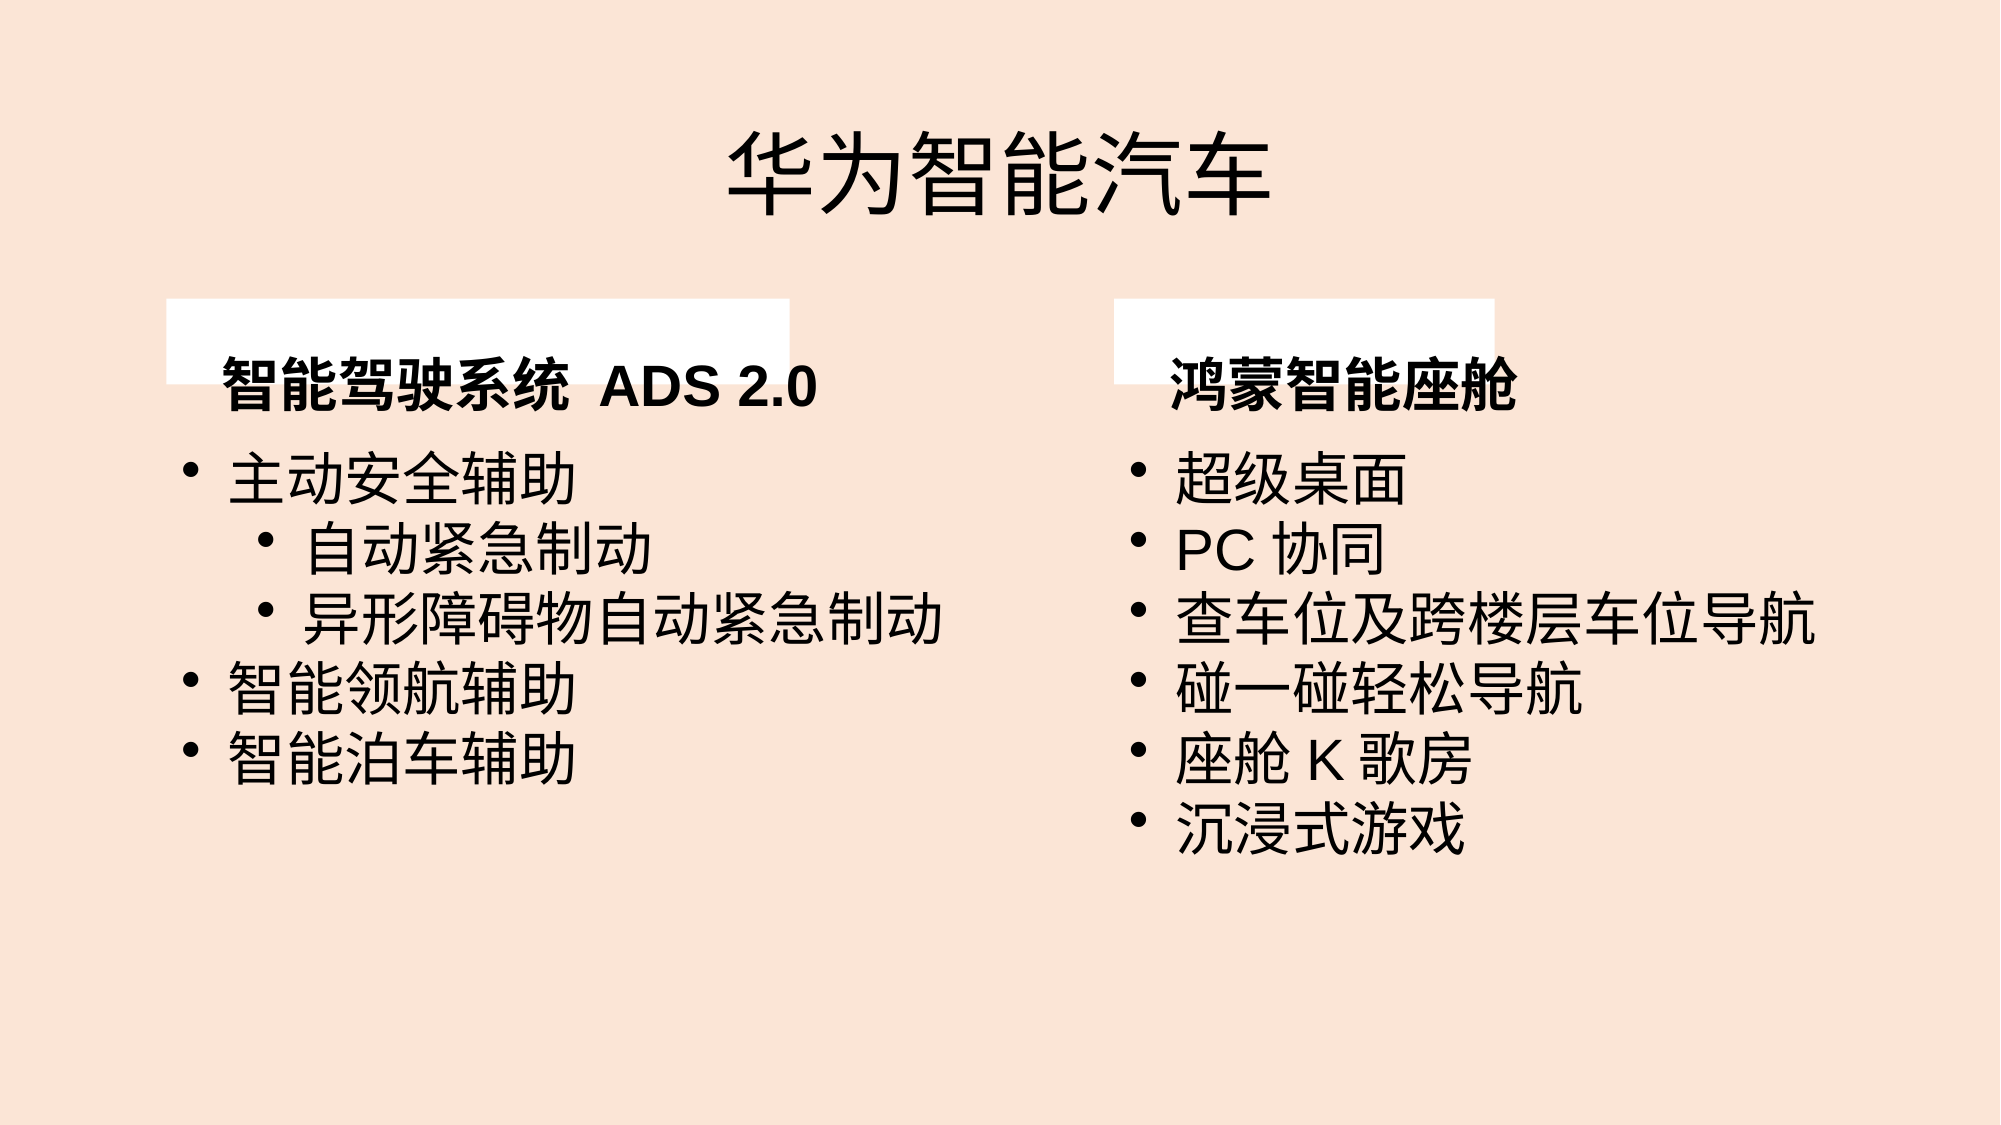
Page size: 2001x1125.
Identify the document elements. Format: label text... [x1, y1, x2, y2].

text_box 主动安全辅助 自动紧急制动 异形障碍物自动紧急制动 智能领航辅助 智能泊车辅助 [166, 364, 994, 784]
text_box 鸿蒙智能座舱 [1114, 298, 1495, 385]
title 华为智能汽车 [137, 70, 1863, 288]
text_box 超级桌面 PC协同 查车位及跨楼层车位导航 碰一碰轻松导航 座舱K歌房 沉浸式游戏 [1114, 364, 1673, 874]
text_box 智能驾驶系统 ADS 2.0 [166, 298, 790, 385]
